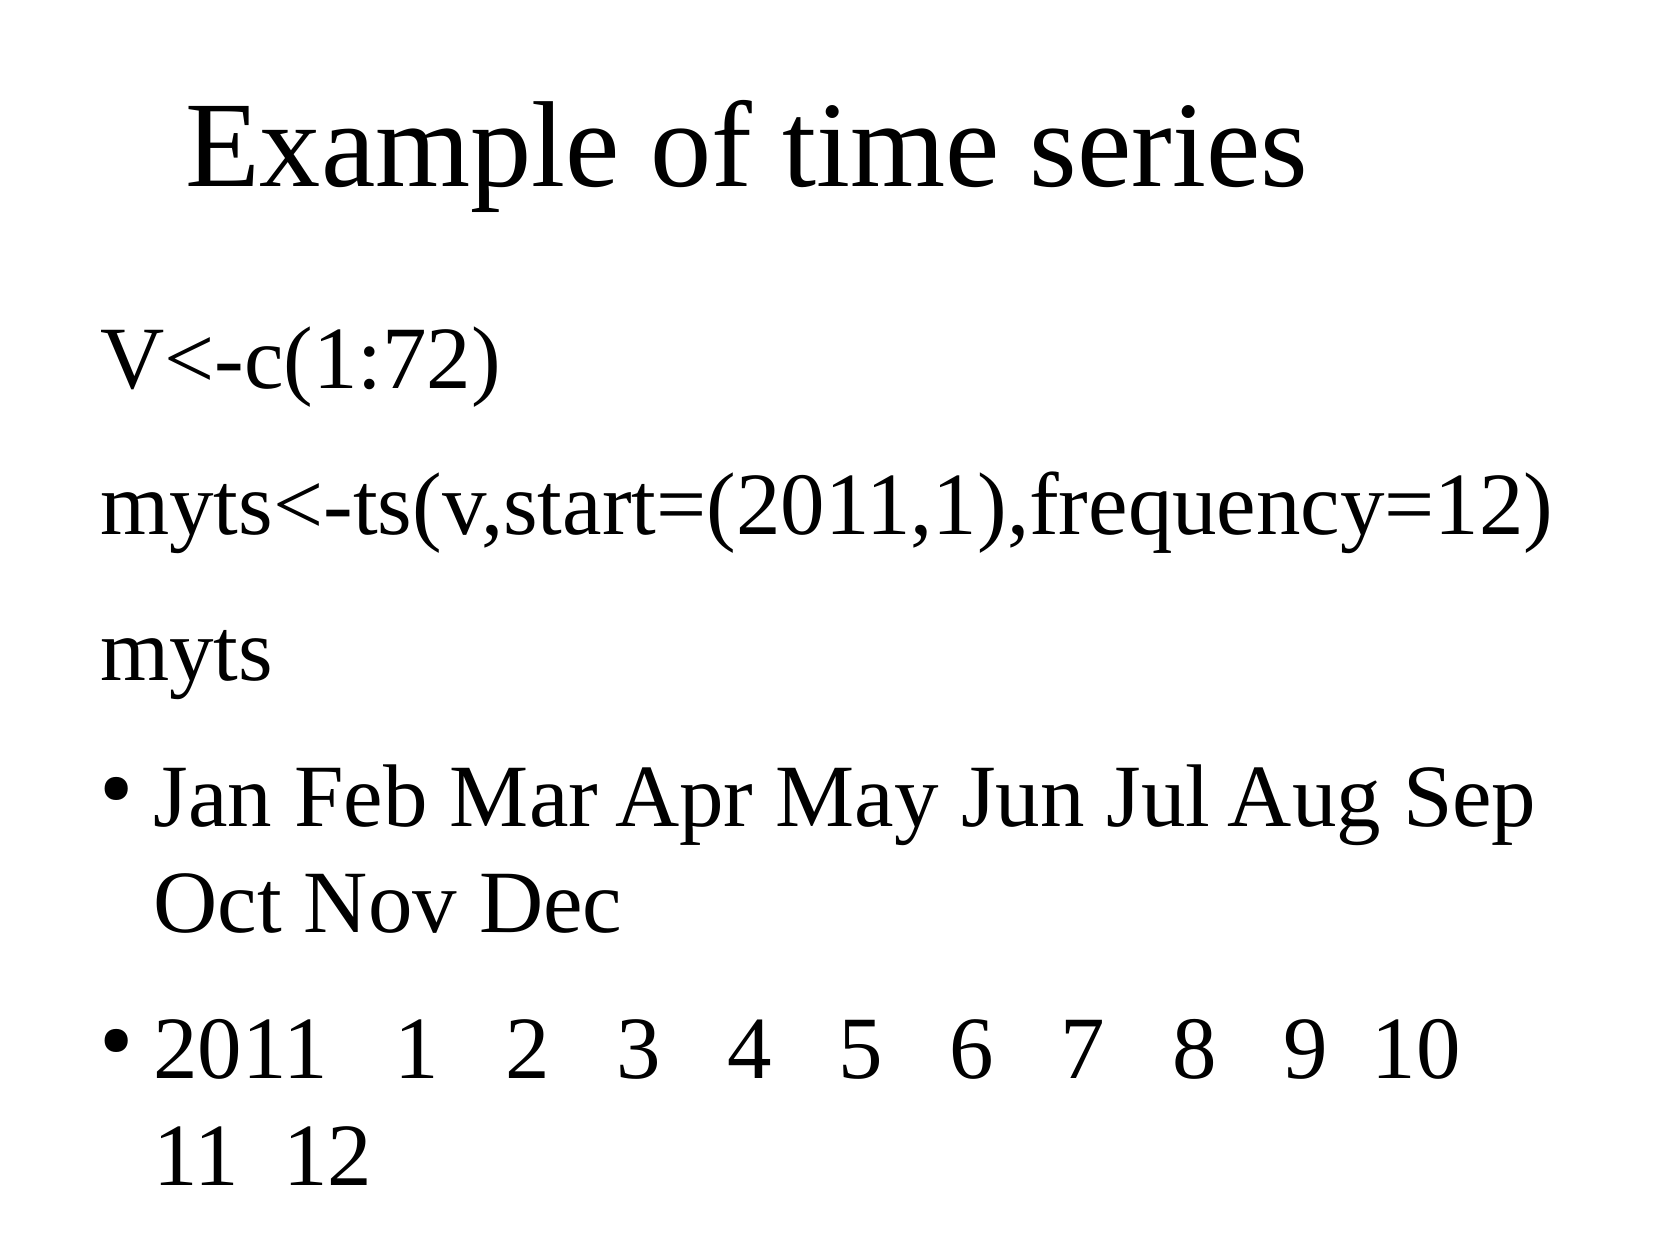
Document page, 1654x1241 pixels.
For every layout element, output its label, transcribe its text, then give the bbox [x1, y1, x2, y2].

list V<-c(1:72) myts<-ts(v,start=(2011,1),frequency=12) myts Jan Feb Mar Apr May Jun Jul Aug Sep Oct Nov Dec 2011 1 2 3 4 5 6 7 8 9 10 11 12 2012 13 14 15 16 17 18 19 20 21 22 23 24 2013 25 26 27 28 29 30 31 32 33 34 35 36 2014 37 38 39 40 41 42 43 44 45 46 47 48 2015 49 50 51 52 53 54 55 56 57 58 59 60 2016 61 62 63 64 65 66 67 68 69 70 71 72 [82, 299, 1571, 1019]
title Example of time series [82, 47, 1412, 229]
